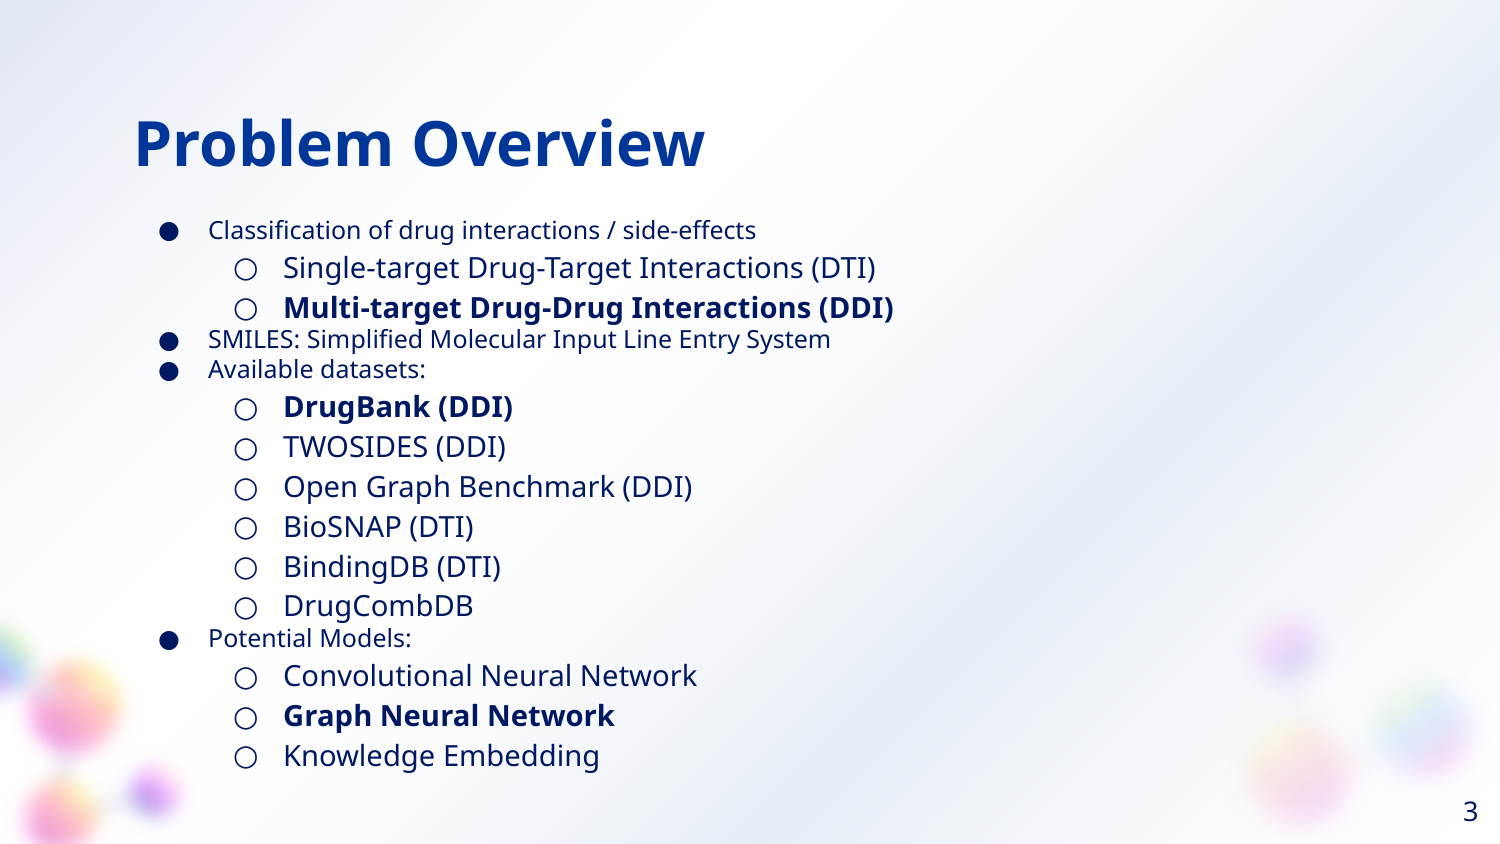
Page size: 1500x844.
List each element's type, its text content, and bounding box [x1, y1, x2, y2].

picture [0, 0, 1500, 844]
slide_number ‹#› [1403, 779, 1494, 844]
title Problem Overview [118, 88, 1382, 183]
list Classification of drug interactions / side-effects Single-target Drug-Target Interactions (DTI) Multi-target Drug-Drug Interactions (DDI) SMILES: Simplified Molecular Input Line Entry System Available datasets: DrugBank (DDI) TWOSIDES (DDI) Open Graph Benchmark (DDI) BioSNAP (DTI) BindingDB (DTI) DrugCombDB Potential Models: Convolutional Neural Network Graph Neural Network Knowledge Embedding [118, 199, 1382, 760]
